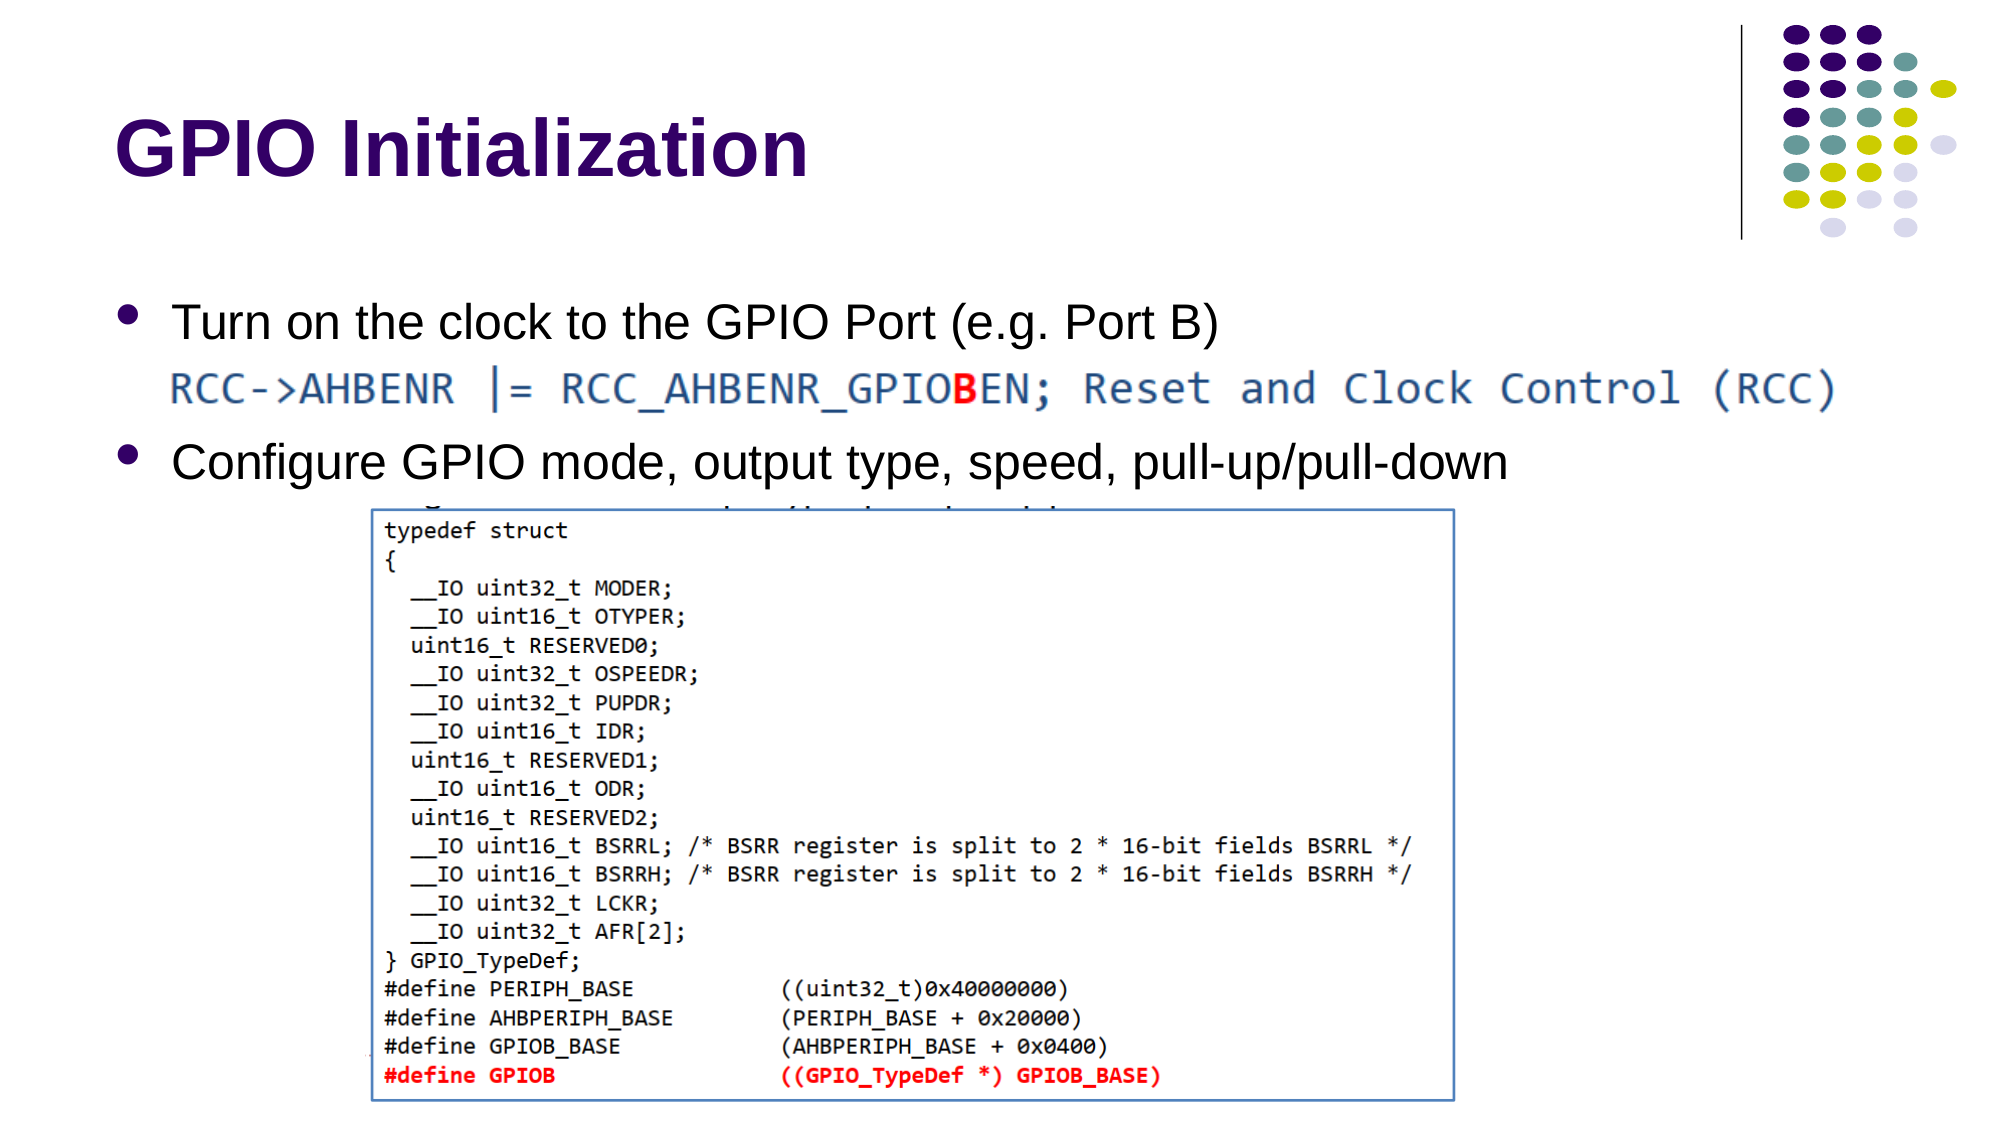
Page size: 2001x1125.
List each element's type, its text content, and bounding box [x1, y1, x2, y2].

list Turn on the clock to the GPIO Port (e.g. Port B) Configure GPIO mode, output type, speed, pull-up/pull-down [99, 282, 1900, 1006]
picture [365, 506, 1457, 1102]
title GPIO Initialization [99, 42, 1750, 200]
picture [136, 352, 1864, 421]
